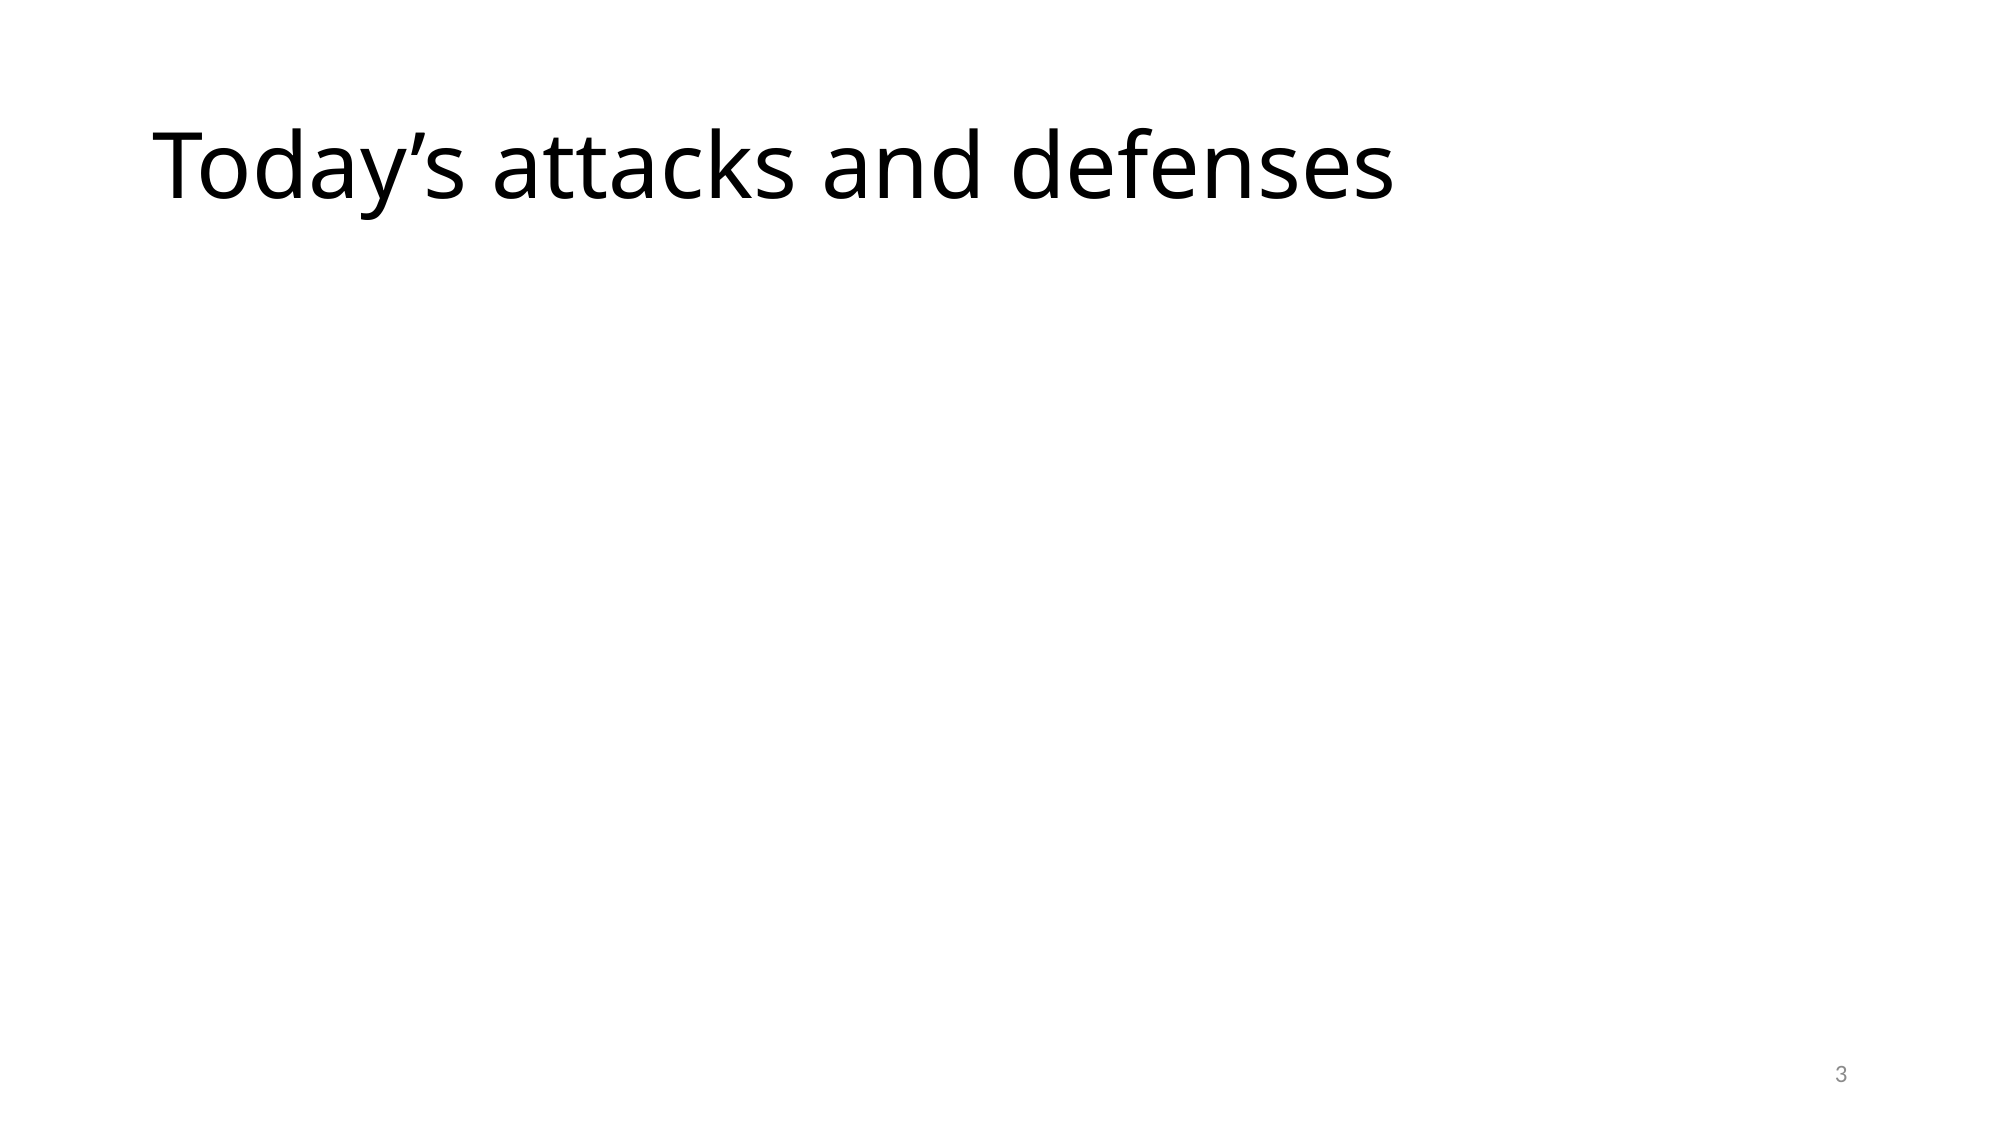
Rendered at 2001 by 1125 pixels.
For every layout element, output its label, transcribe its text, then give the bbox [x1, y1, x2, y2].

title Today’s attacks and defenses [137, 59, 1863, 278]
slide_number 3 [1412, 1042, 1863, 1103]
